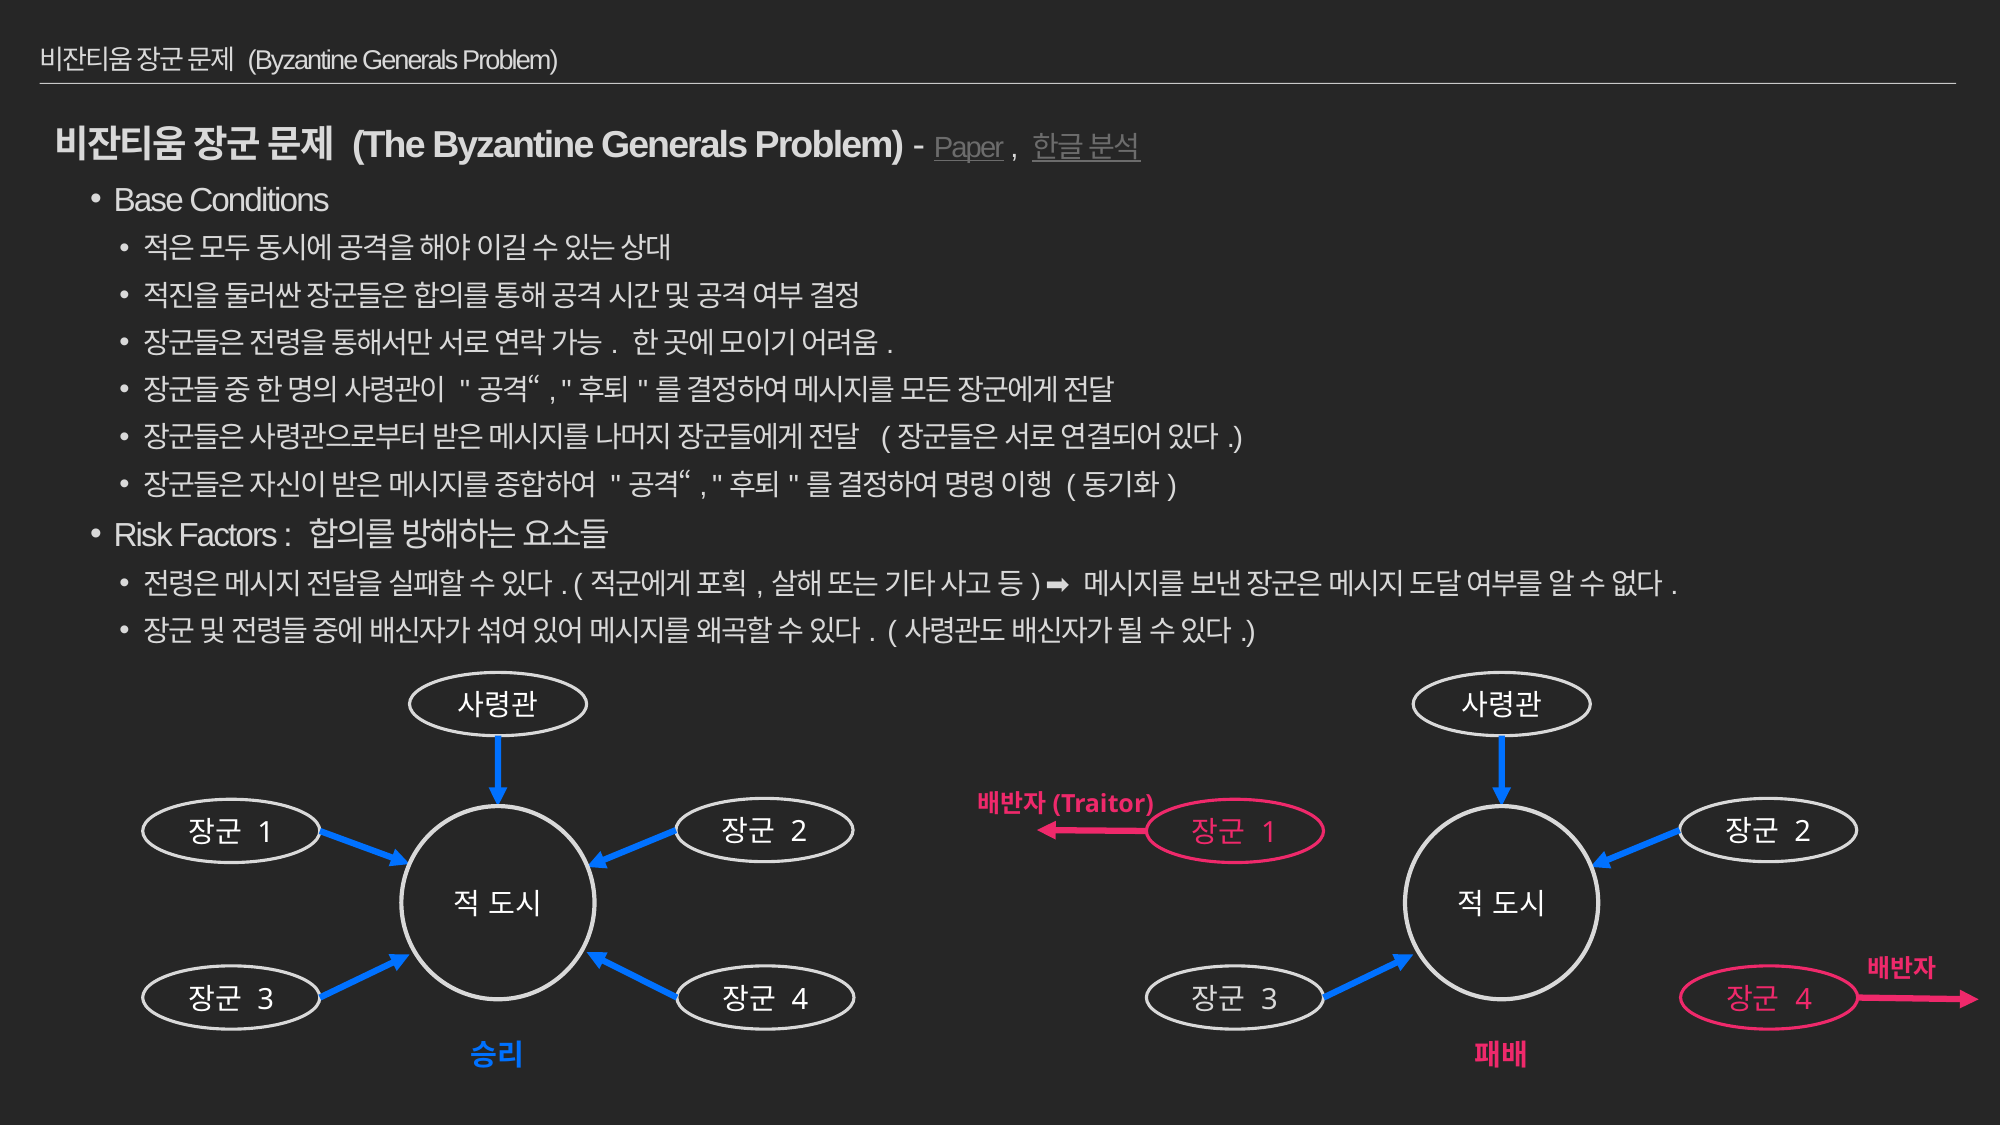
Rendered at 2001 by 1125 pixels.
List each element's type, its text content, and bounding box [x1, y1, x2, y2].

text_box 배반자(Traitor) [962, 780, 1146, 825]
text_box 배반자 [1858, 944, 1952, 990]
text_box 비잔티움 장군 문제 (The Byzantine Generals Problem) - Paper , 한글 분석 Base Conditions 적은 모두 동시에 공격을 해야 이길 수 있는 상대 적진을 둘러싼 장군들은 합의를 통해 공격 시간 및 공격 여부 결정 장군들은 전령을 통해서만 서로 연락 가능. 한 곳에 모이기 어려움. 장군들 중 한 명의 사령관이 "공격“, "후퇴"를 결정하여 메시지를 모든 장군에게 전달 장군들은 사령관으로부터 받은 메시지를 나머지 장군들에게 전달 (장군들은 서로 연결되어 있다.) 장군들은 자신이 받은 메시지를 종합하여 "공격“, "후퇴"를 결정하여 명령 이행 (동기화) Risk Factors : 합의를 방해하는 요소들 전령은 메시지 전달을 실패할 수 있다. (적군에게 포획,살해 또는 기타 사고 등) ➡ 메시지를 보낸 장군은 메시지 도달 여부를 알 수 없다. 장군 및 전령들 중에 배신자가 섞여 있어 메시지를 왜곡할 수 있다. (사령관도 배신자가 될 수 있다.) [39, 110, 1957, 825]
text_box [1146, 672, 1858, 1030]
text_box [142, 672, 855, 1030]
text_box 승리 [455, 1030, 540, 1079]
text_box 패배 [1459, 1030, 1544, 1079]
title 비잔티움 장군 문제 (Byzantine Generals Problem) [39, 31, 1961, 84]
